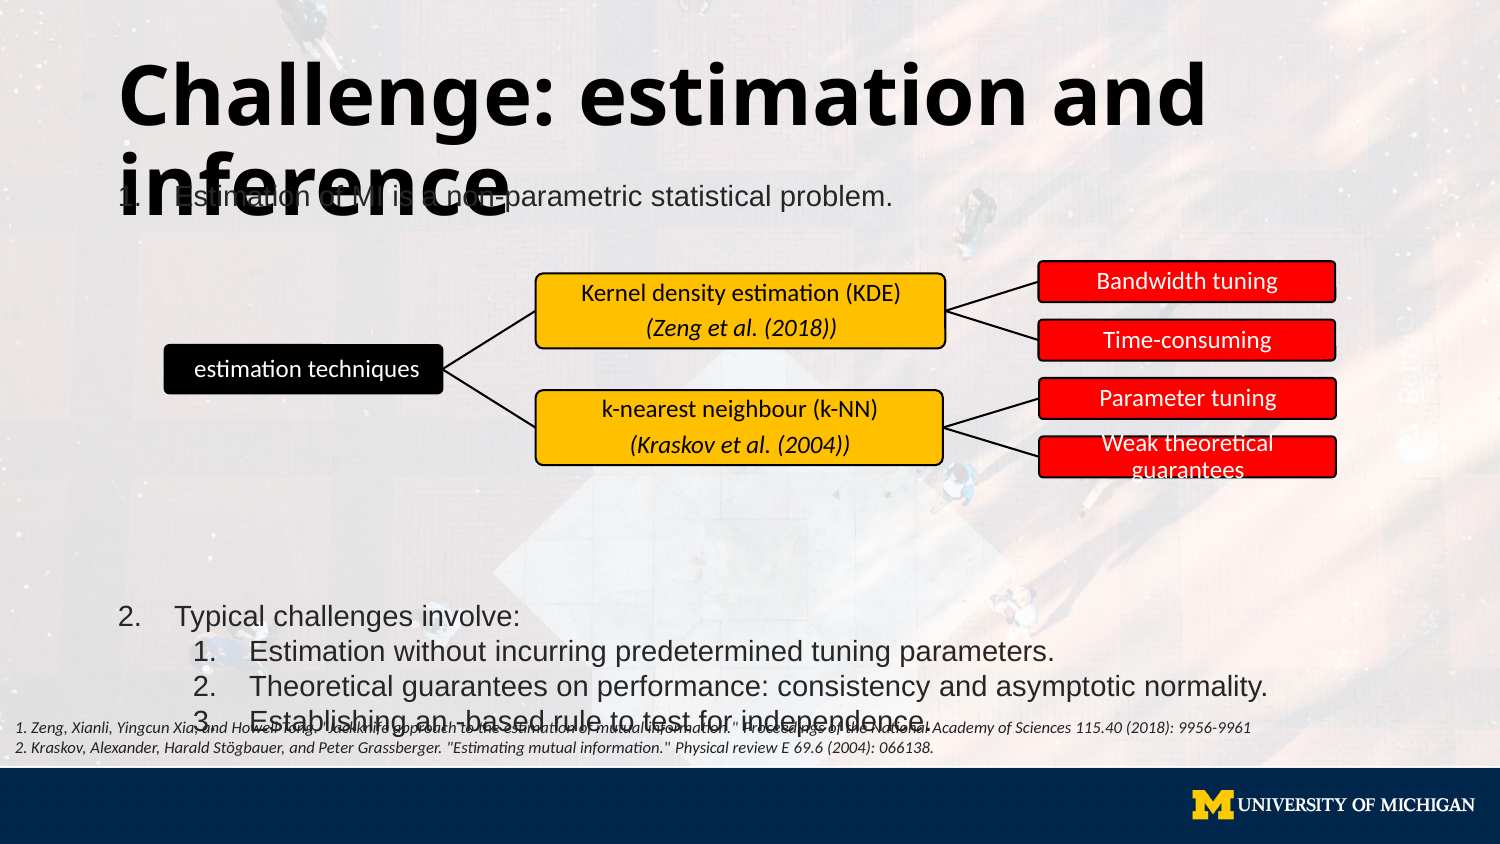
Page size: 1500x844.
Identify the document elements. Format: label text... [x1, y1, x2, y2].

text_box 1. Zeng, Xianli, Yingcun Xia, and Howell Tong. "Jackknife approach to the estimation of mutual information." Proceedings of the National Academy of Sciences 115.40 (2018): 9956-9961 2. Kraskov, Alexander, Harald Stögbauer, and Peter Grassberger. "Estimating mutual information." Physical review E 69.6 (2004): 066138. [0, 709, 1500, 764]
title Challenge: estimation and inference [103, 46, 1397, 163]
picture [0, 766, 1500, 844]
